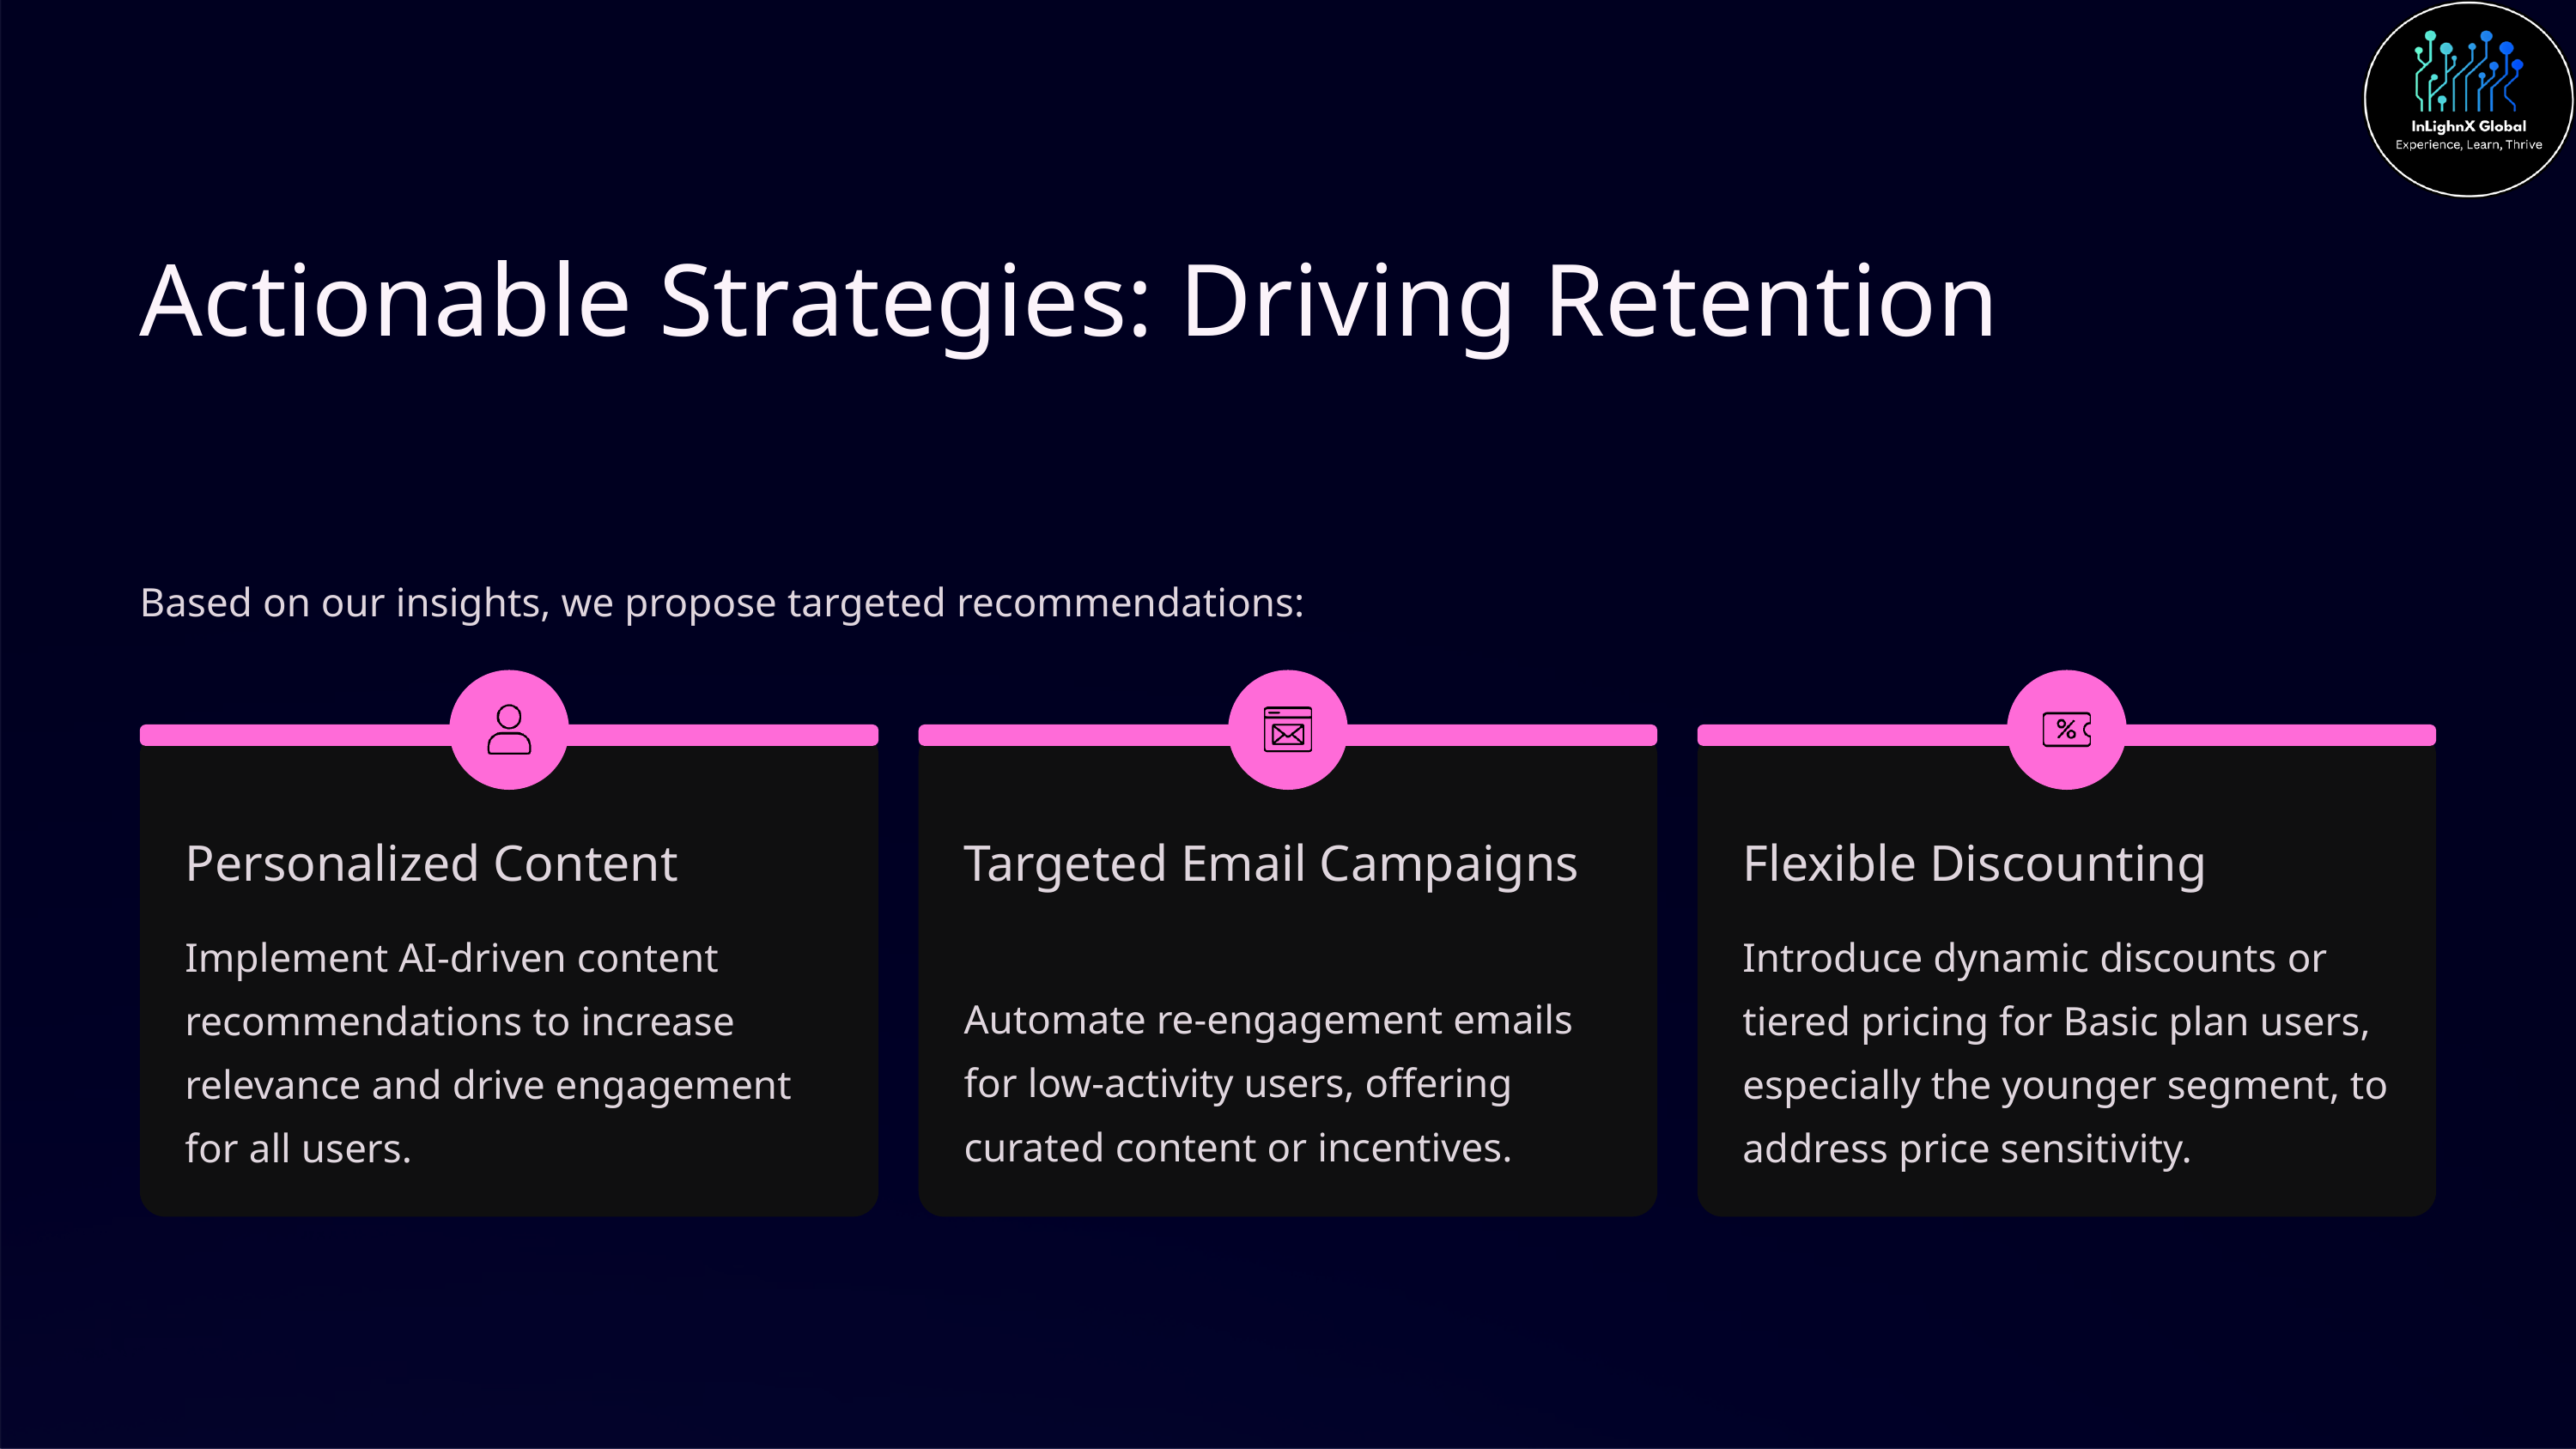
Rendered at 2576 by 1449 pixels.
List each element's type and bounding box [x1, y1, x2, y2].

picture [2042, 700, 2092, 761]
picture [1263, 700, 1313, 761]
picture [484, 700, 534, 761]
text_box [0, 0, 2576, 1449]
